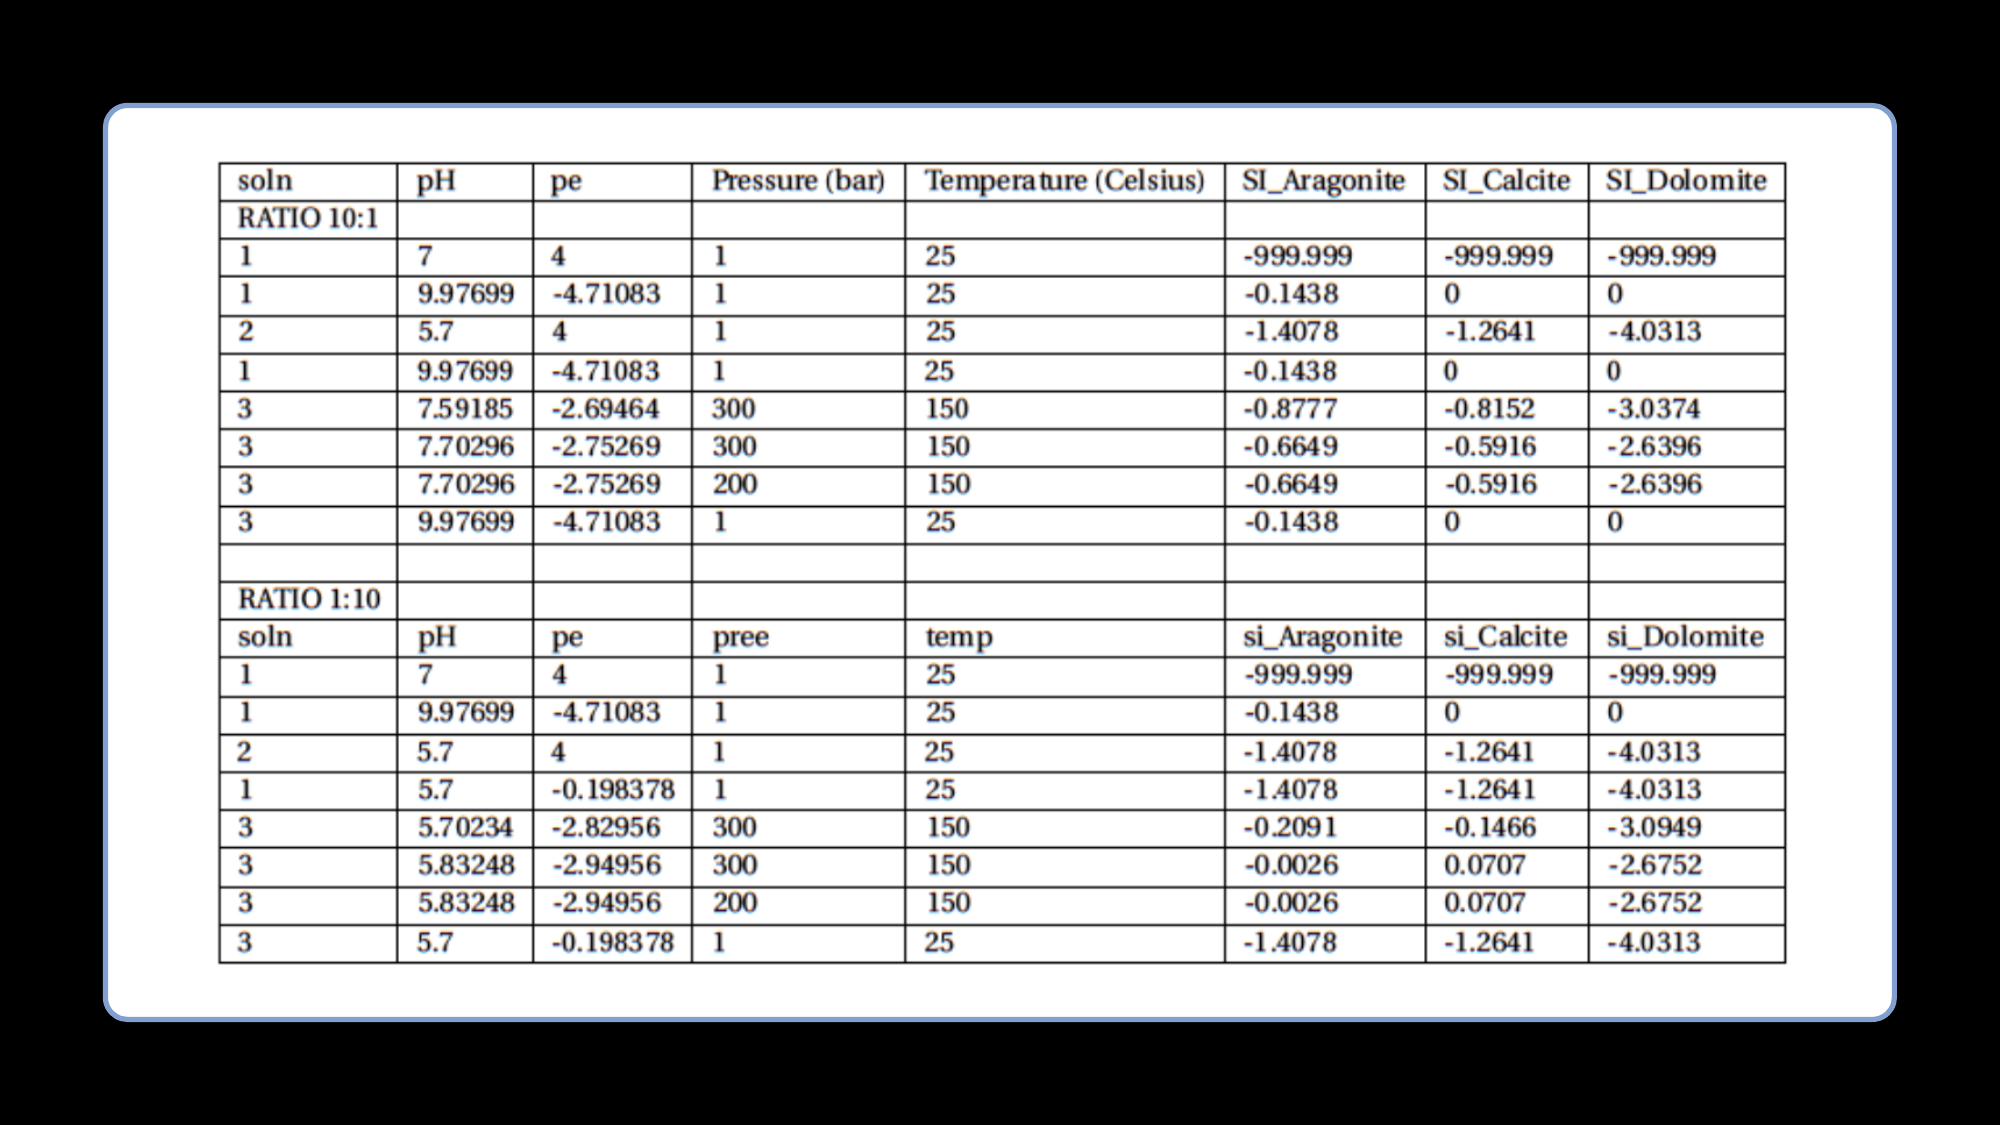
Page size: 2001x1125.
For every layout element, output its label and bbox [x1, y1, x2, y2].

text_box [0, 237, 580, 1125]
text_box [104, 237, 580, 1021]
text_box [1420, 237, 1896, 1021]
picture [0, 0, 2000, 1125]
text_box [1420, 237, 2000, 1125]
